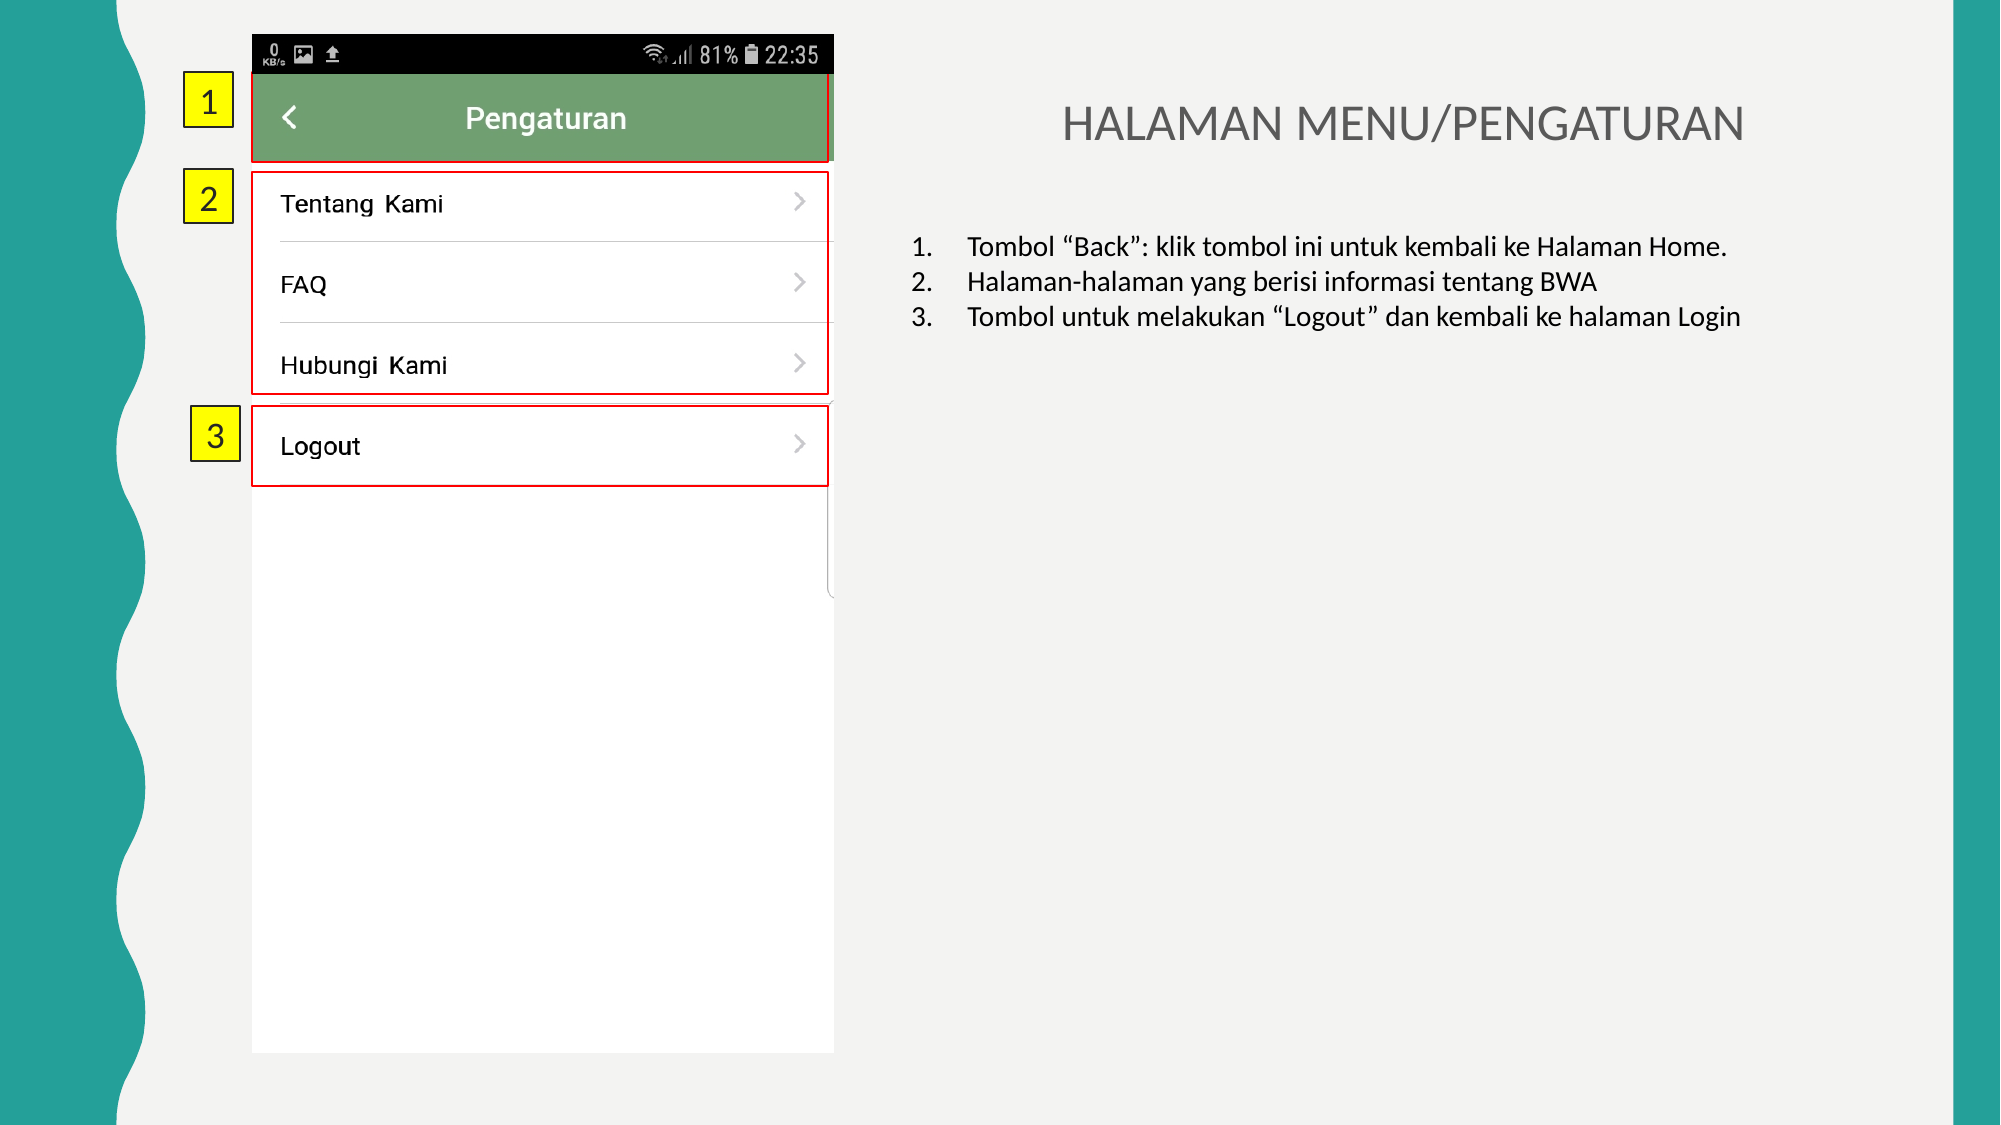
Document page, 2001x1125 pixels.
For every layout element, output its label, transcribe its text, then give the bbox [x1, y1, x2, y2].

list HALAMAN MENU/PENGATURAN [1020, 75, 1789, 215]
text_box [184, 34, 834, 1053]
text_box Tombol “Back”: klik tombol ini untuk kembali ke Halaman Home. Halaman-halaman yang berisi informasi tentang BWA Tombol untuk melakukan “Logout” dan kembali ke halaman Login [896, 220, 1912, 340]
